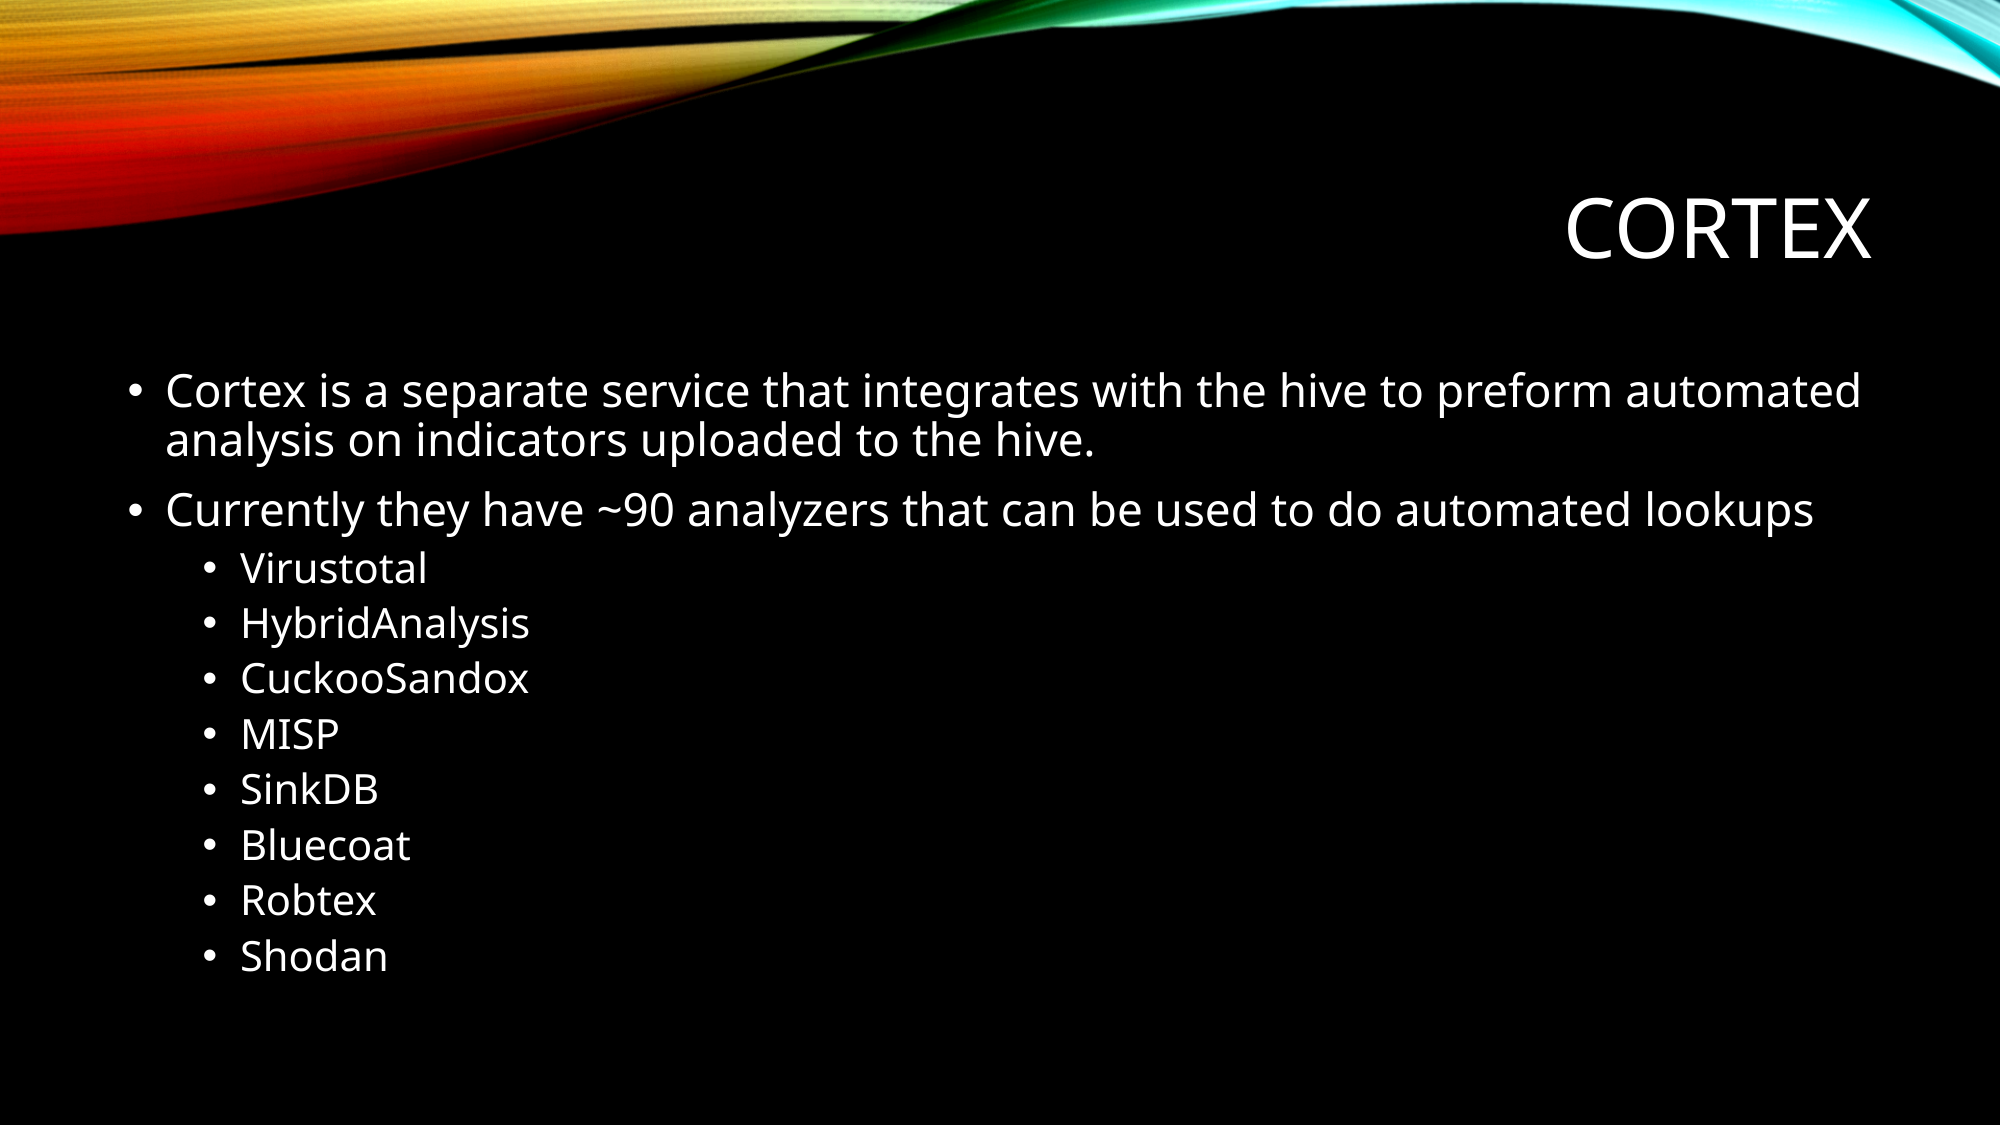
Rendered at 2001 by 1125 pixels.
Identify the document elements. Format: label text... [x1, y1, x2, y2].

list Cortex is a separate service that integrates with the hive to preform automated analysis on indicators uploaded to the hive. Currently they have ~90 analyzers that can be used to do automated lookups Virustotal HybridAnalysis CuckooSandox MISP SinkDB Bluecoat Robtex Shodan [112, 360, 1888, 1021]
picture [0, 0, 2000, 237]
title Cortex [474, 125, 1888, 338]
